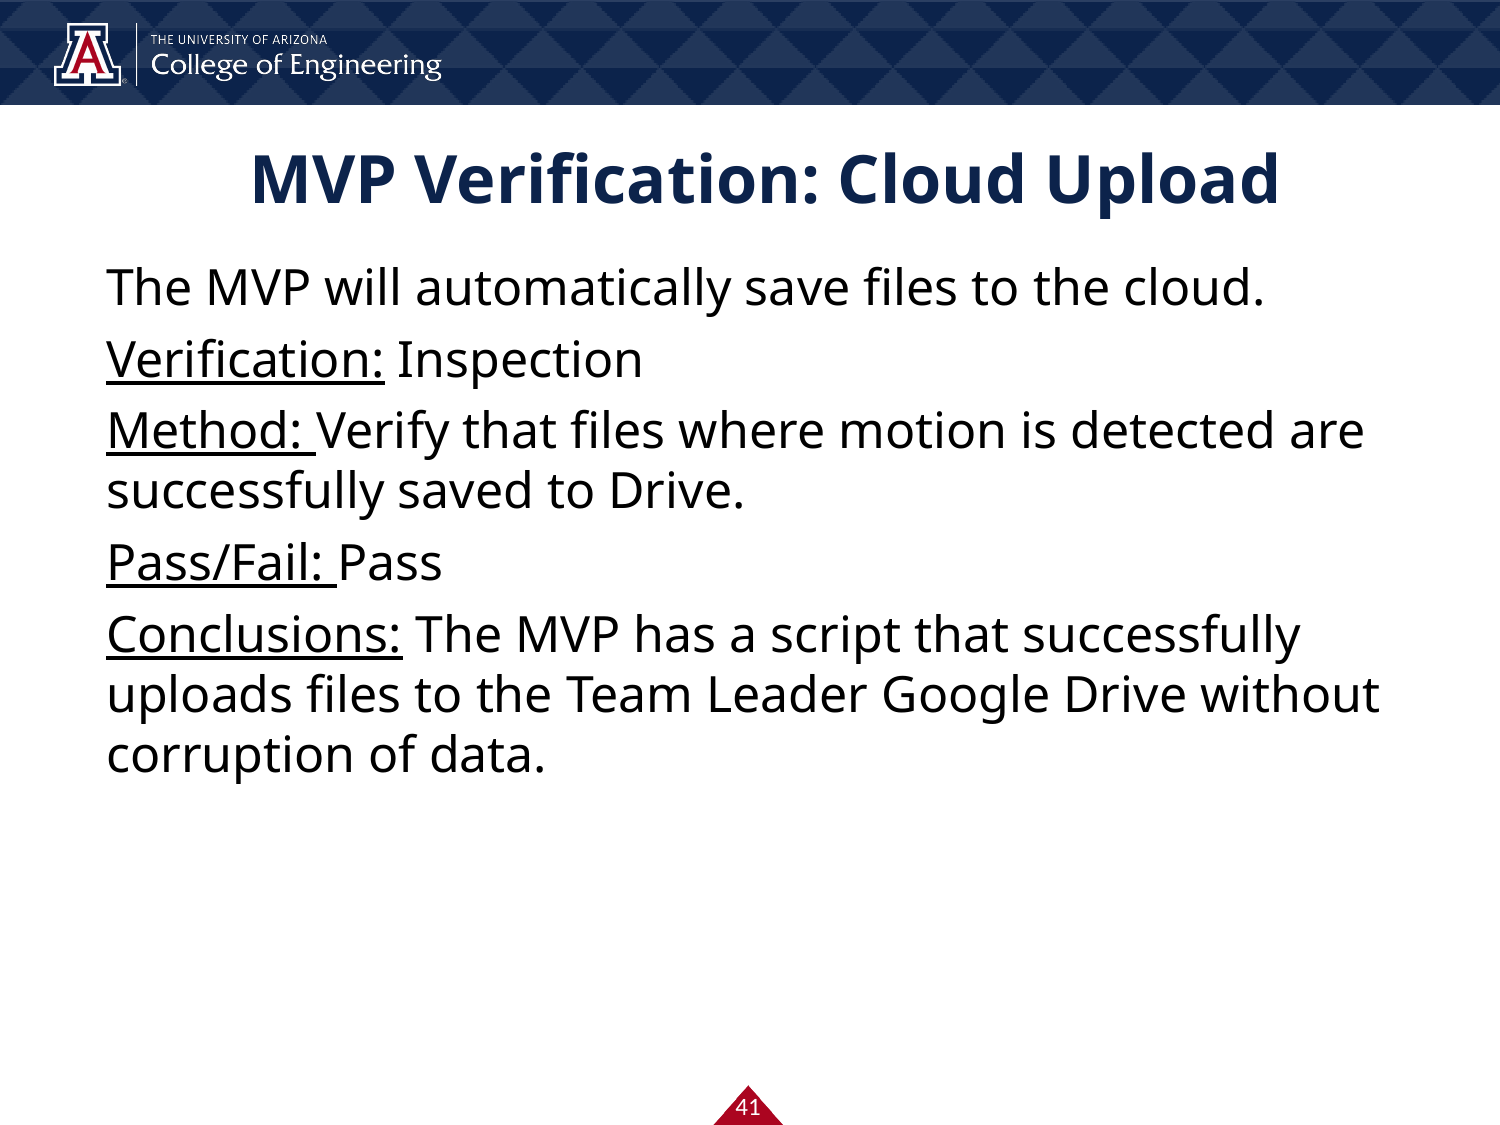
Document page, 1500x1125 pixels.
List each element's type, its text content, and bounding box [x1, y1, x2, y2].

list The MVP will automatically save files to the cloud. Verification: Inspection Method: Verify that files where motion is detected are successfully saved to Drive. Pass/Fail: Pass Conclusions: The MVP has a script that successfully uploads files to the Team Leader Google Drive without corruption of data. [90, 247, 1441, 1073]
slide_number ‹#› [715, 1075, 781, 1125]
title MVP Verification: Cloud Upload [90, 101, 1441, 247]
picture [54, 23, 442, 86]
